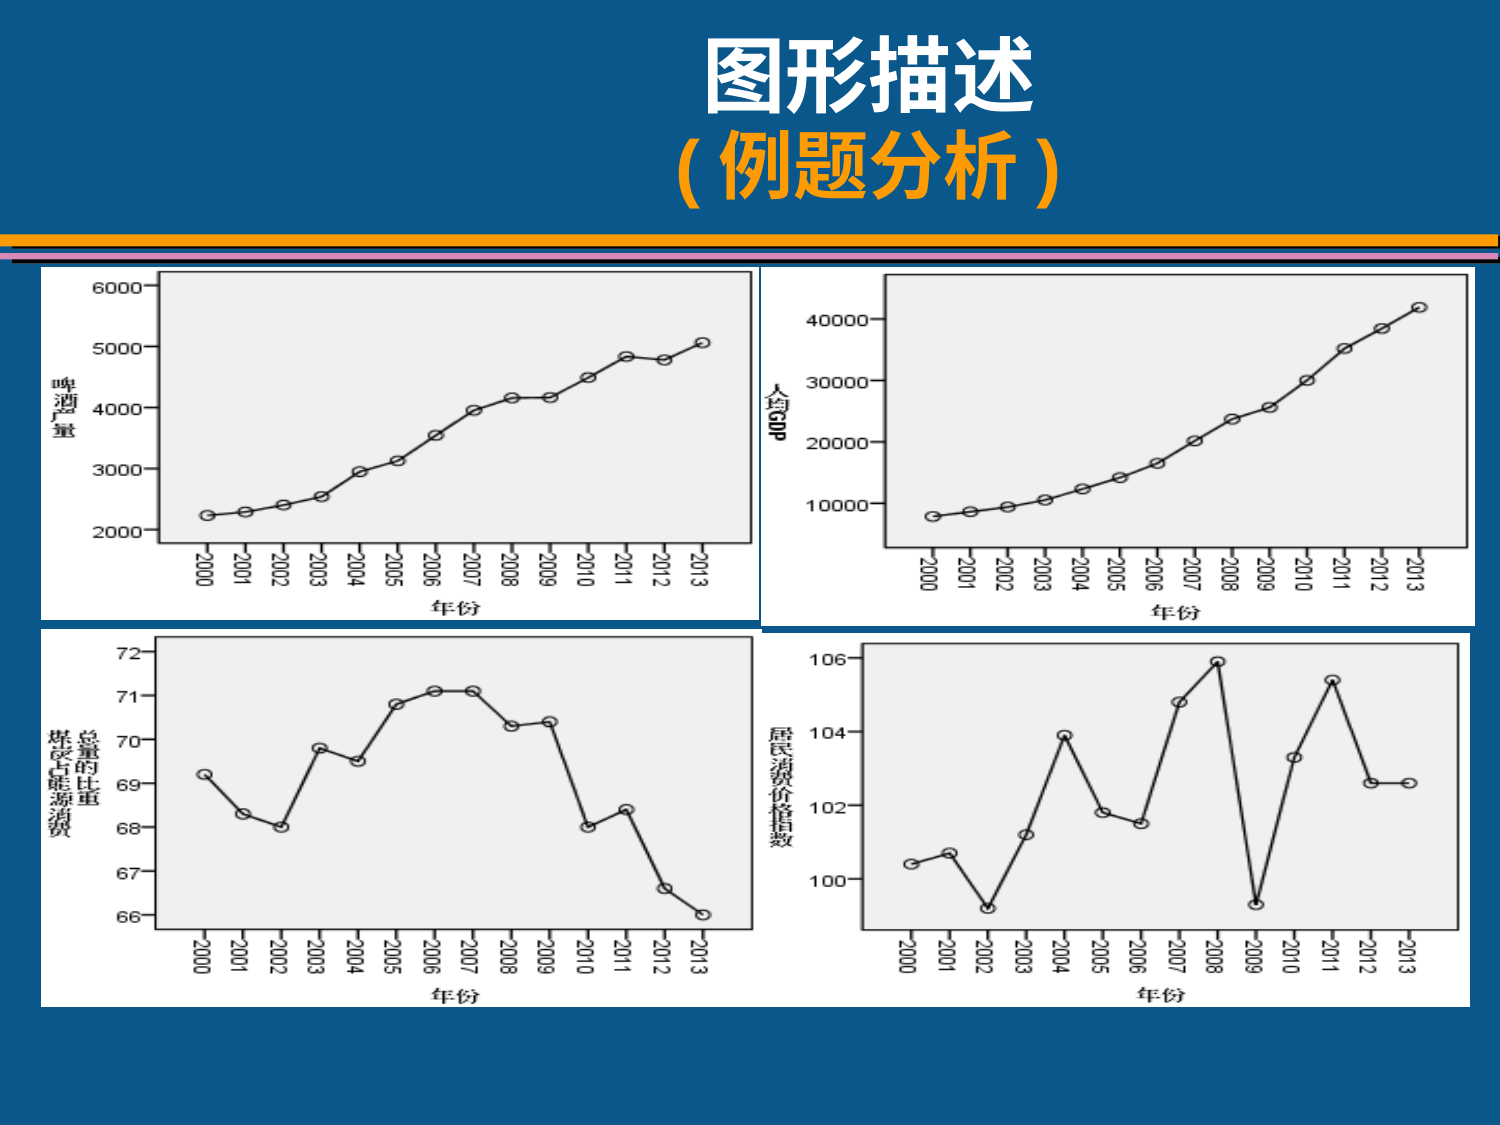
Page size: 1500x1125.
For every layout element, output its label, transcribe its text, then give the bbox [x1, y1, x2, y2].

picture [41, 267, 759, 620]
picture [761, 267, 1475, 626]
picture [41, 629, 1470, 1007]
title 图形描述 (例题分析) [312, 50, 1425, 191]
